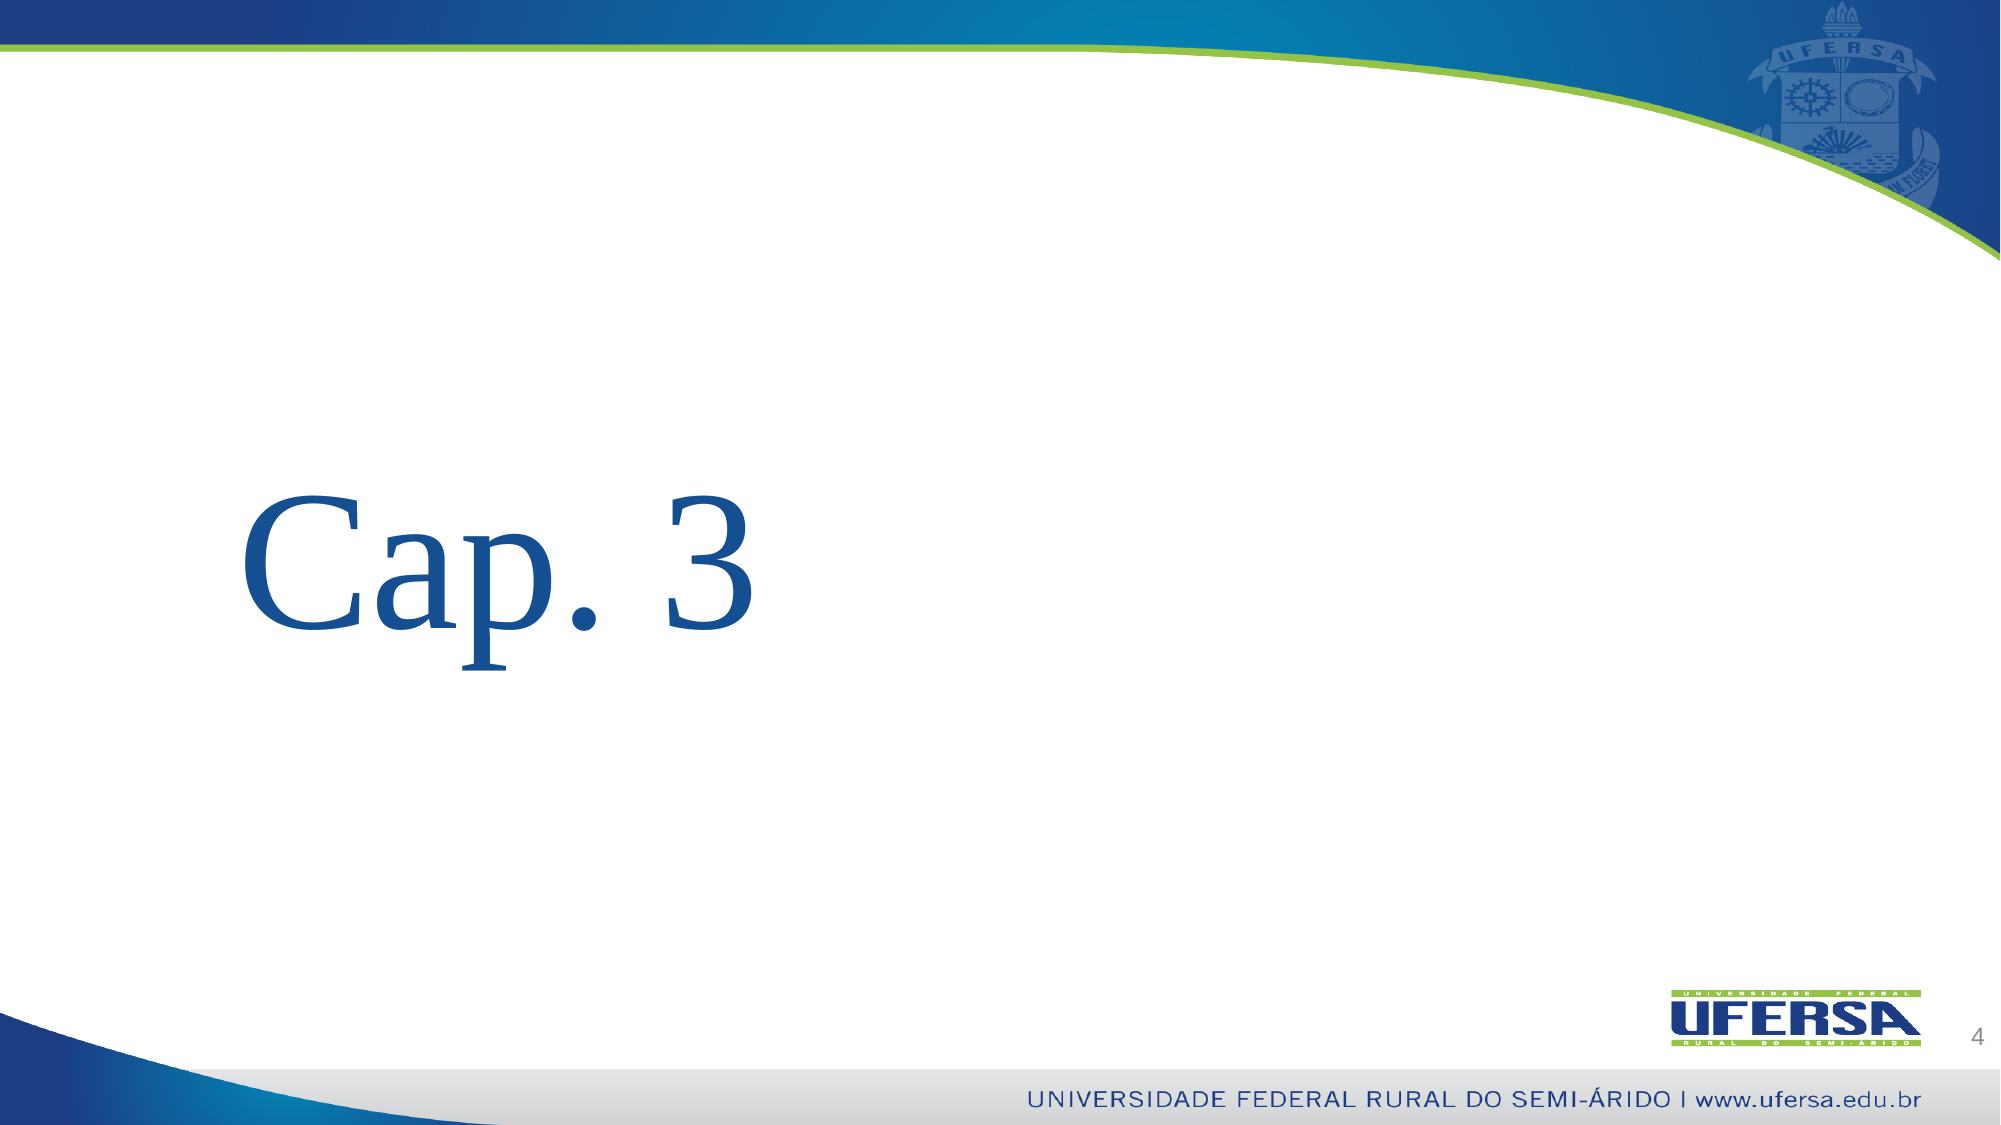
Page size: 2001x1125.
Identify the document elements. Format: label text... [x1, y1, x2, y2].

title Cap. 3 [222, 399, 942, 729]
slide_number 4 [1550, 1005, 2000, 1066]
picture [0, 0, 2001, 1125]
